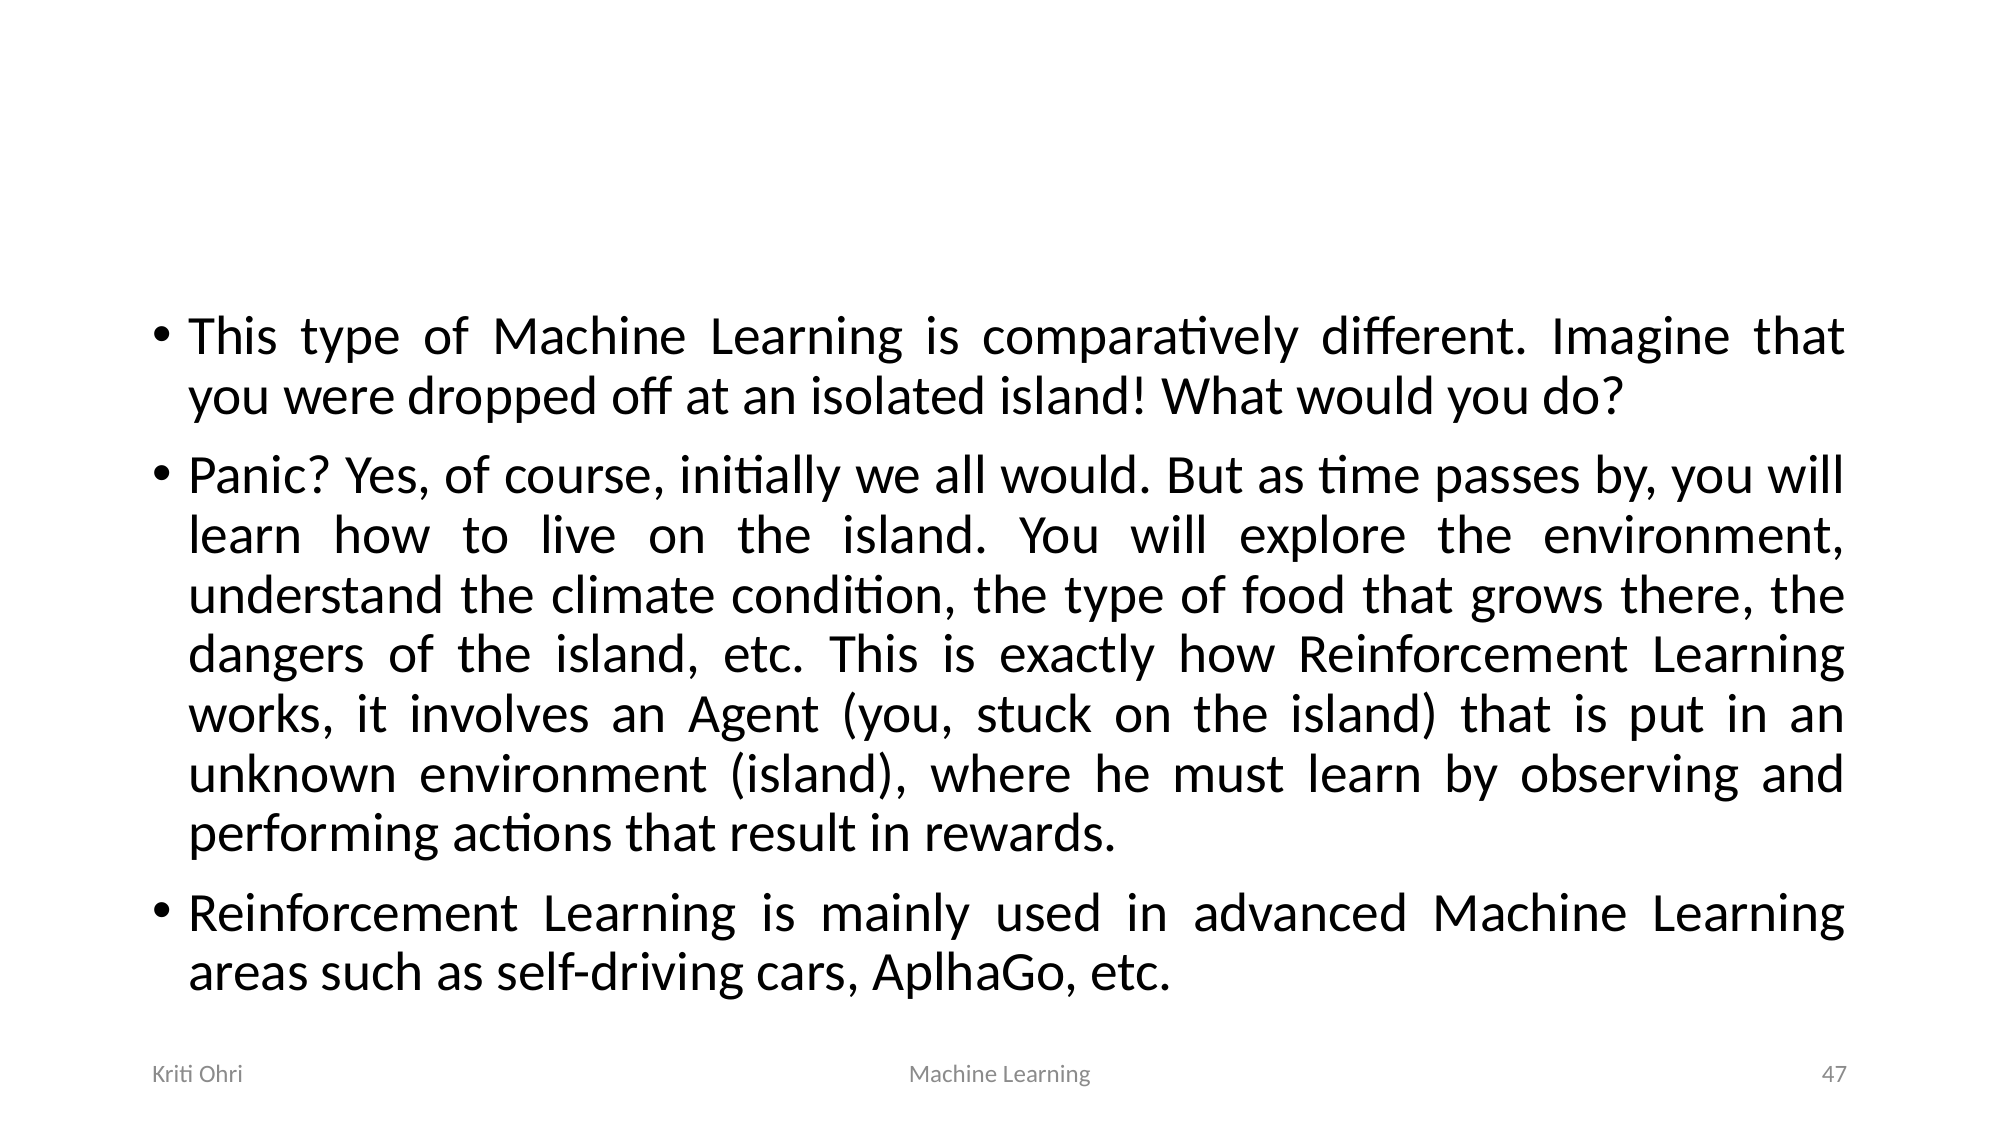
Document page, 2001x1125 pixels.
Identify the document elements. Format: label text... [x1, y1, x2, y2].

list This type of Machine Learning is comparatively different. Imagine that you were dropped off at an isolated island! What would you do? Panic? Yes, of course, initially we all would. But as time passes by, you will learn how to live on the island. You will explore the environment, understand the climate condition, the type of food that grows there, the dangers of the island, etc. This is exactly how Reinforcement Learning works, it involves an Agent (you, stuck on the island) that is put in an unknown environment (island), where he must learn by observing and performing actions that result in rewards. Reinforcement Learning is mainly used in advanced Machine Learning areas such as self-driving cars, AplhaGo, etc. [137, 299, 1863, 1014]
slide_number 47 [1412, 1042, 1863, 1103]
footer Machine Learning [662, 1042, 1338, 1103]
slide_number Kriti Ohri [137, 1042, 588, 1103]
